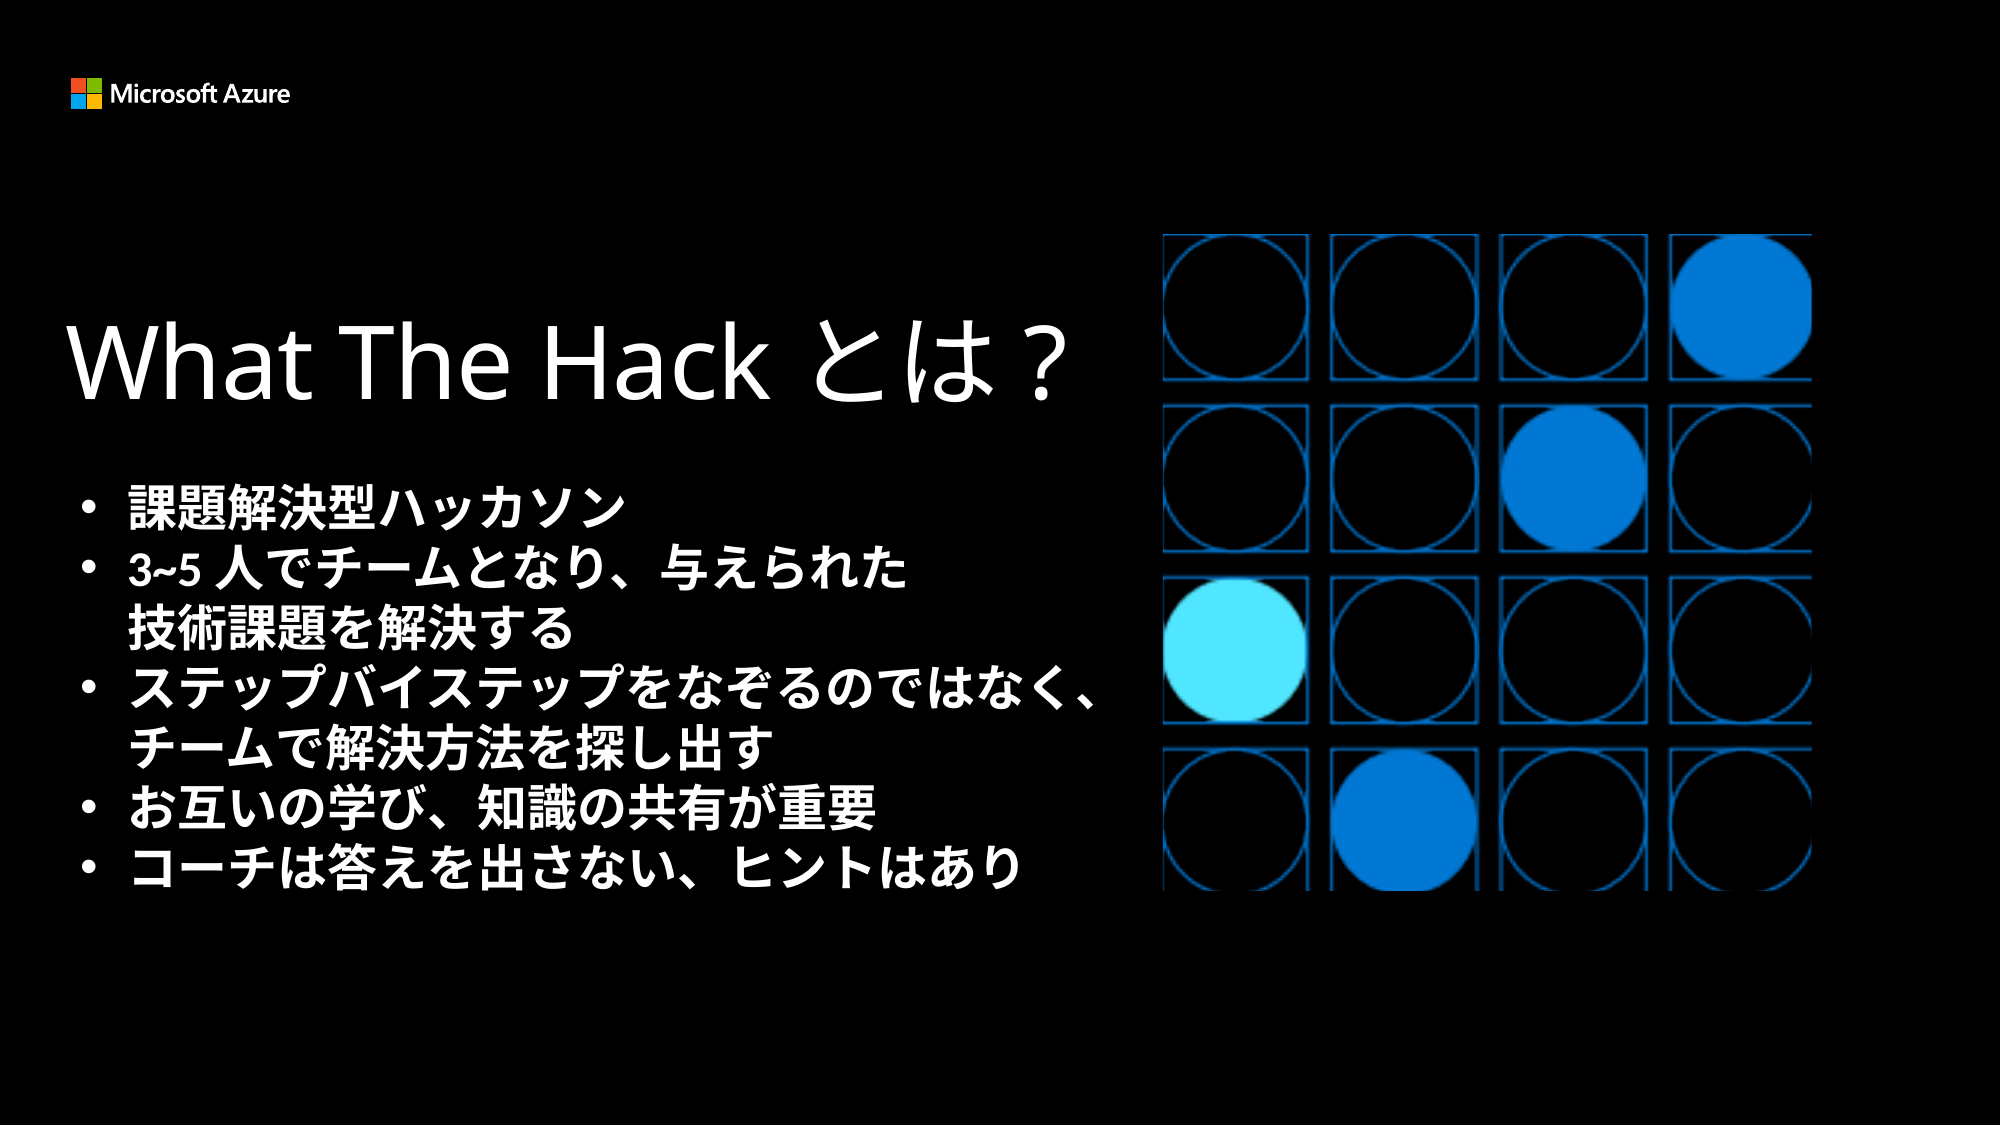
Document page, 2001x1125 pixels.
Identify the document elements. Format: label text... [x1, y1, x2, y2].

text_box What The Hackとは? [65, 16, 1124, 452]
text_box 課題解決型ハッカソン 3~5人でチームとなり、与えられた 技術課題を解決する ステップバイステップをなぞるのではなく、チームで解決方法を探し出す お互いの学び、知識の共有が重要 コーチは答えを出さない、ヒントはあり [65, 468, 1099, 904]
